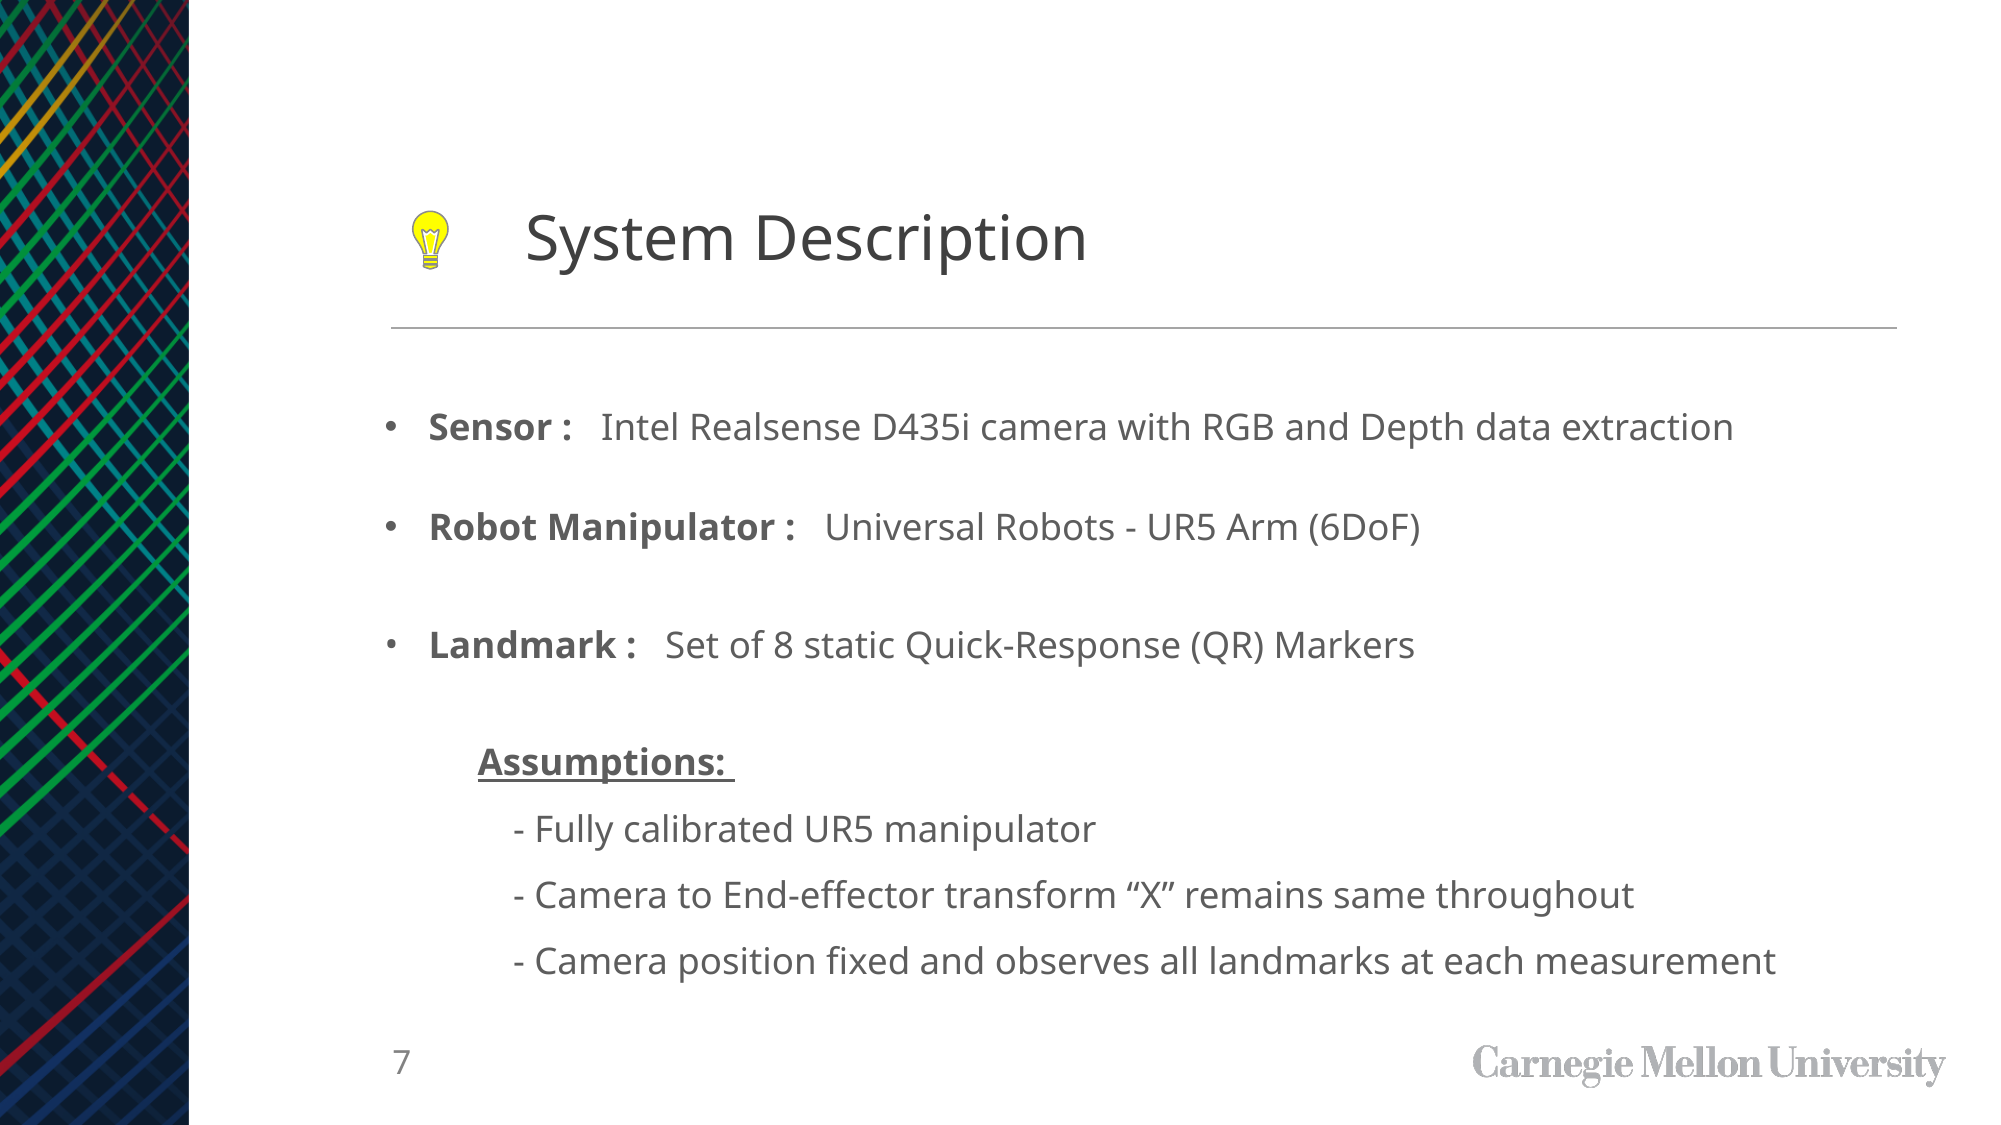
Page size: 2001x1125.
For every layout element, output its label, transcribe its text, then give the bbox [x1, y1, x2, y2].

list System Description [517, 187, 1483, 294]
picture [0, 0, 188, 1125]
slide_number 7 [384, 1046, 443, 1125]
picture [1473, 1046, 1946, 1088]
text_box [412, 211, 449, 270]
list Sensor : Intel Realsense D435i camera with RGB and Depth data extraction Robot Manipulator : Universal Robots - UR5 Arm (6DoF) Landmark : Set of 8 static Quick-Response (QR) Markers Assumptions: - Fully calibrated UR5 manipulator - Camera to End-effector transform “X” remains same throughout - Camera position fixed and observes all landmarks at each measurement [358, 373, 1946, 1046]
